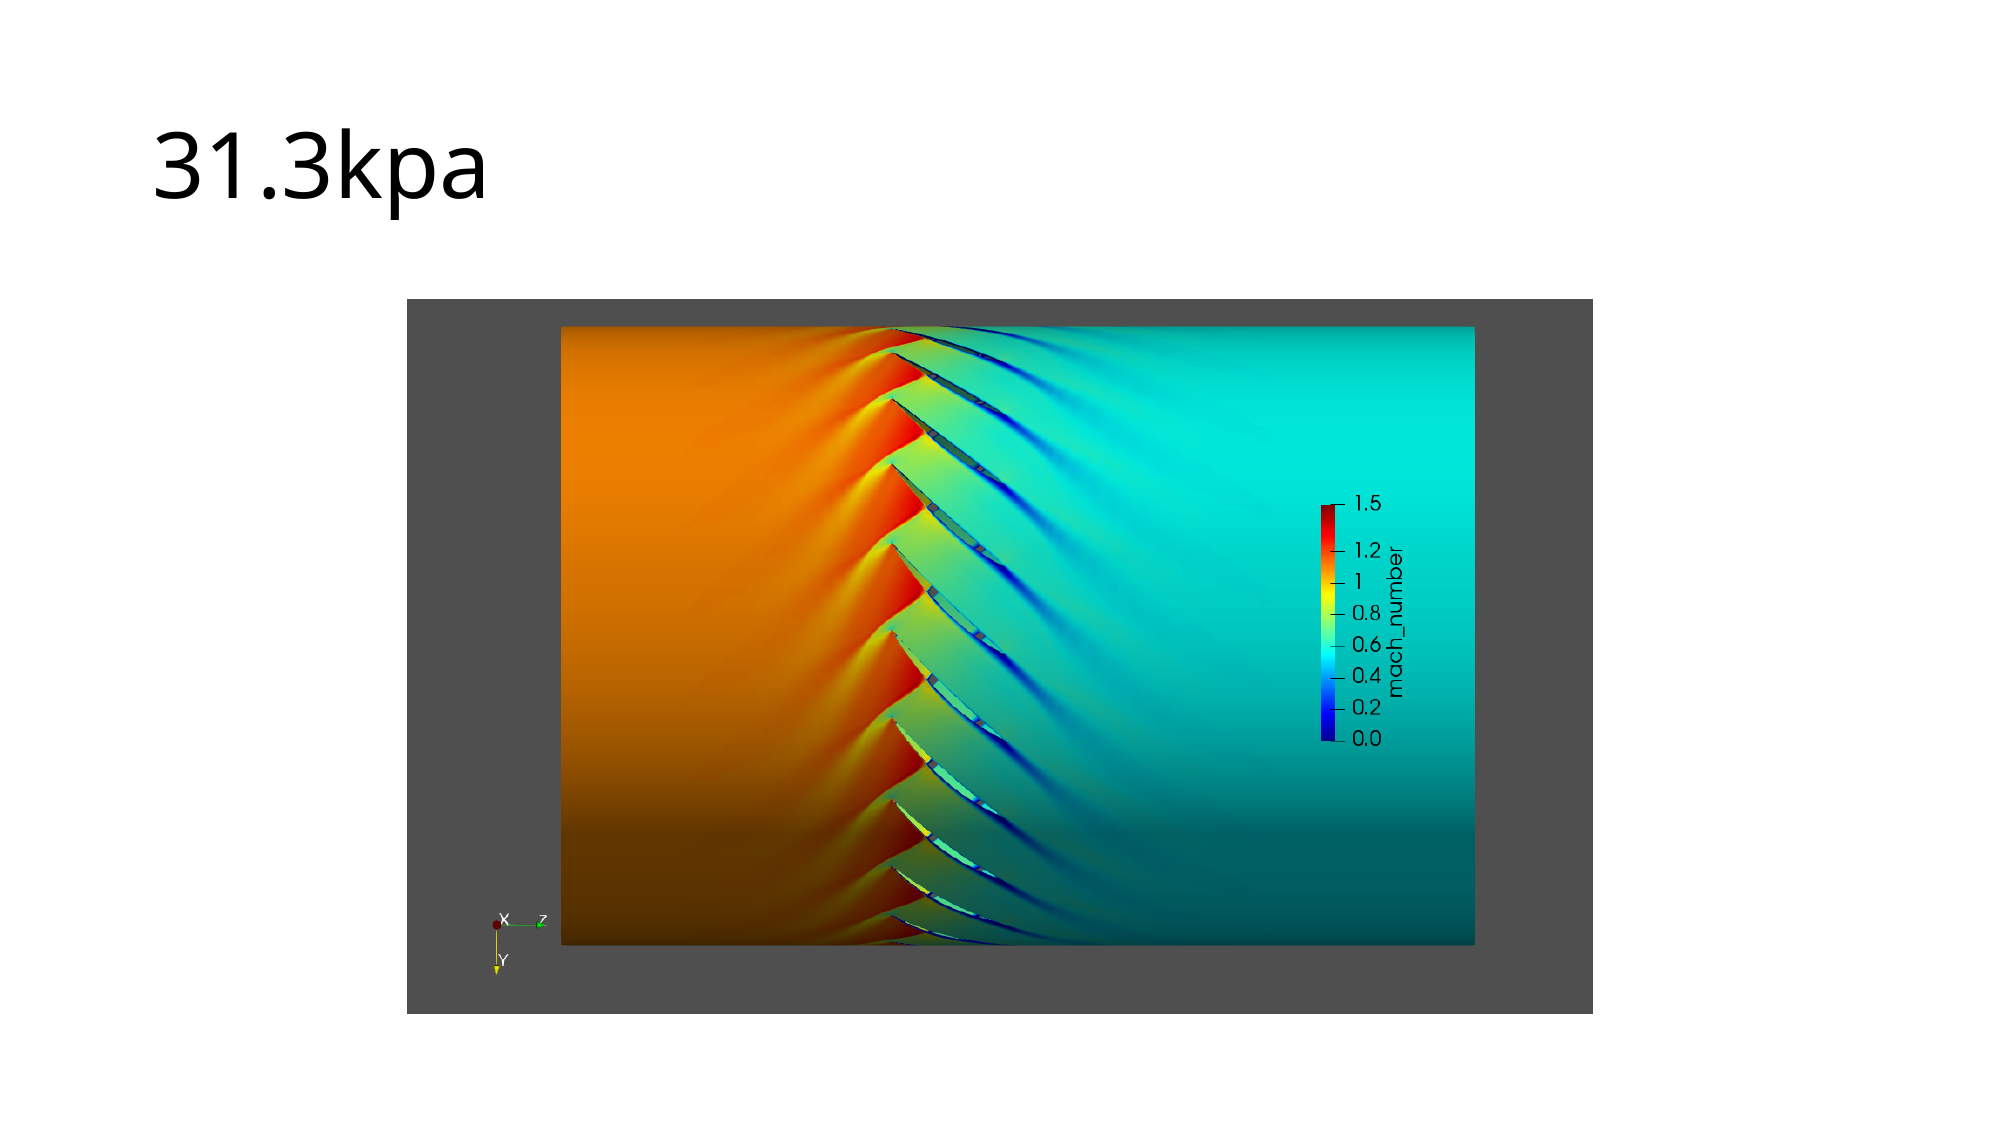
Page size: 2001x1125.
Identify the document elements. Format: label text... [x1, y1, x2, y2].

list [407, 299, 1593, 1014]
title 31.3kpa [137, 59, 1863, 278]
